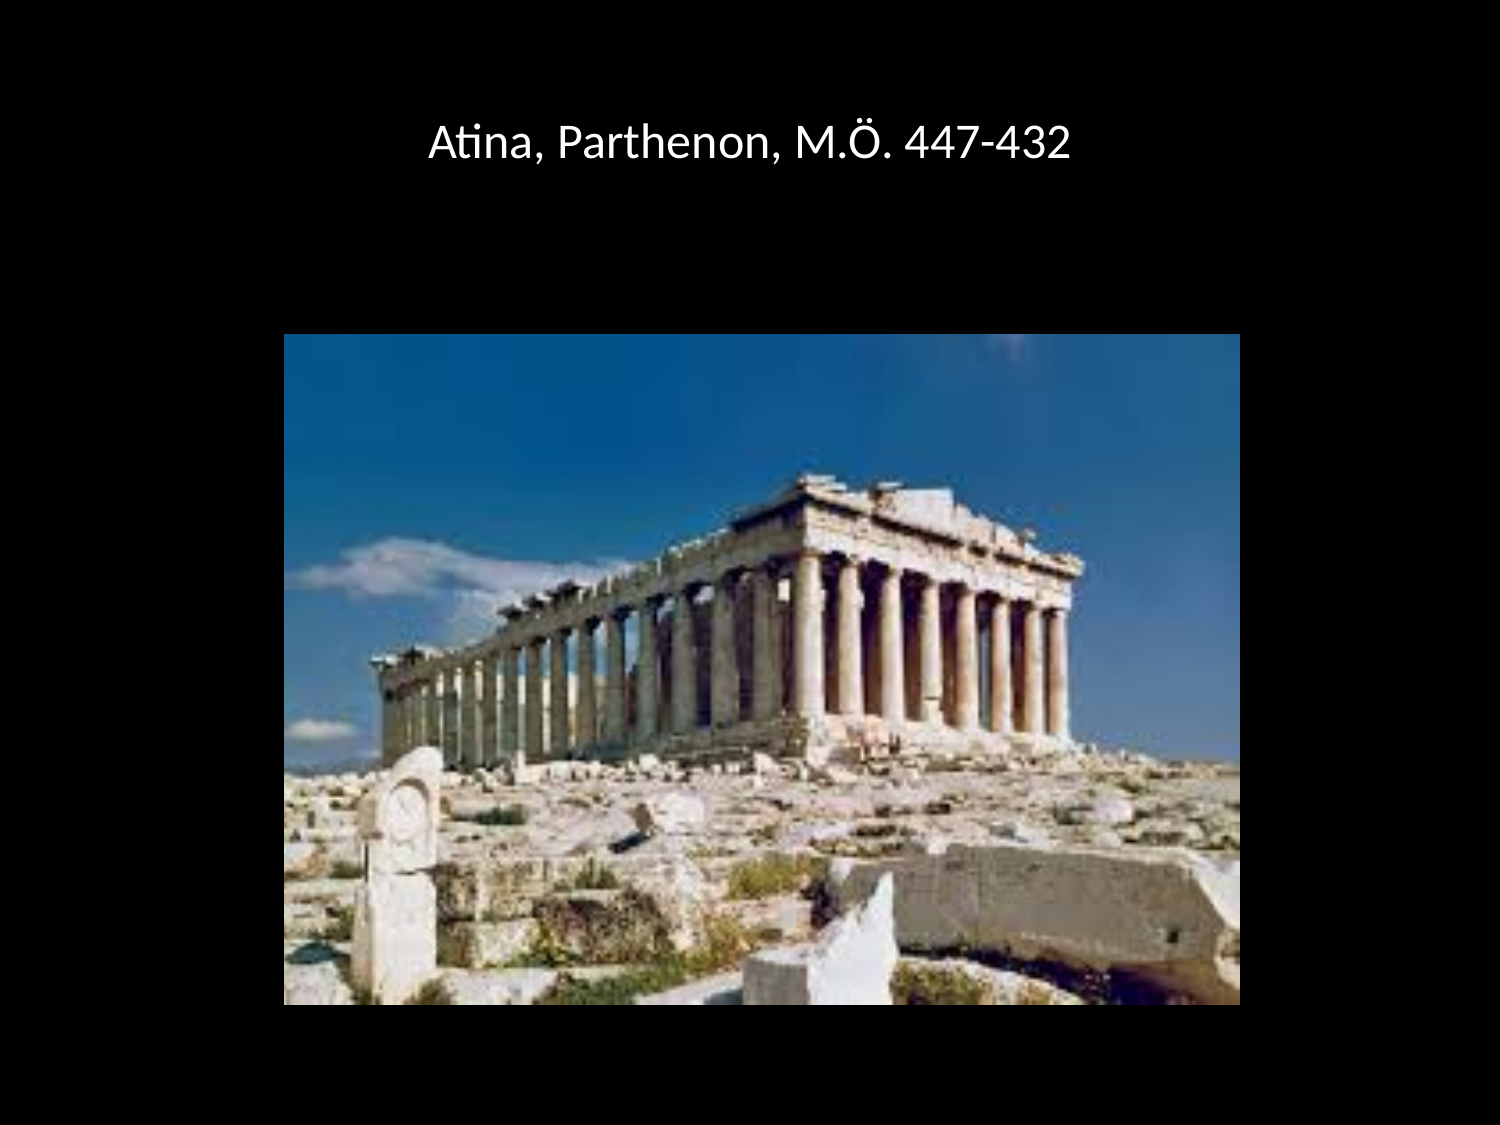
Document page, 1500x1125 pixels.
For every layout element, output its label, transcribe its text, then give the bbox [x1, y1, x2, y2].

title Atina, Parthenon, M.Ö. 447-432 [75, 45, 1425, 233]
picture [283, 334, 1240, 1006]
